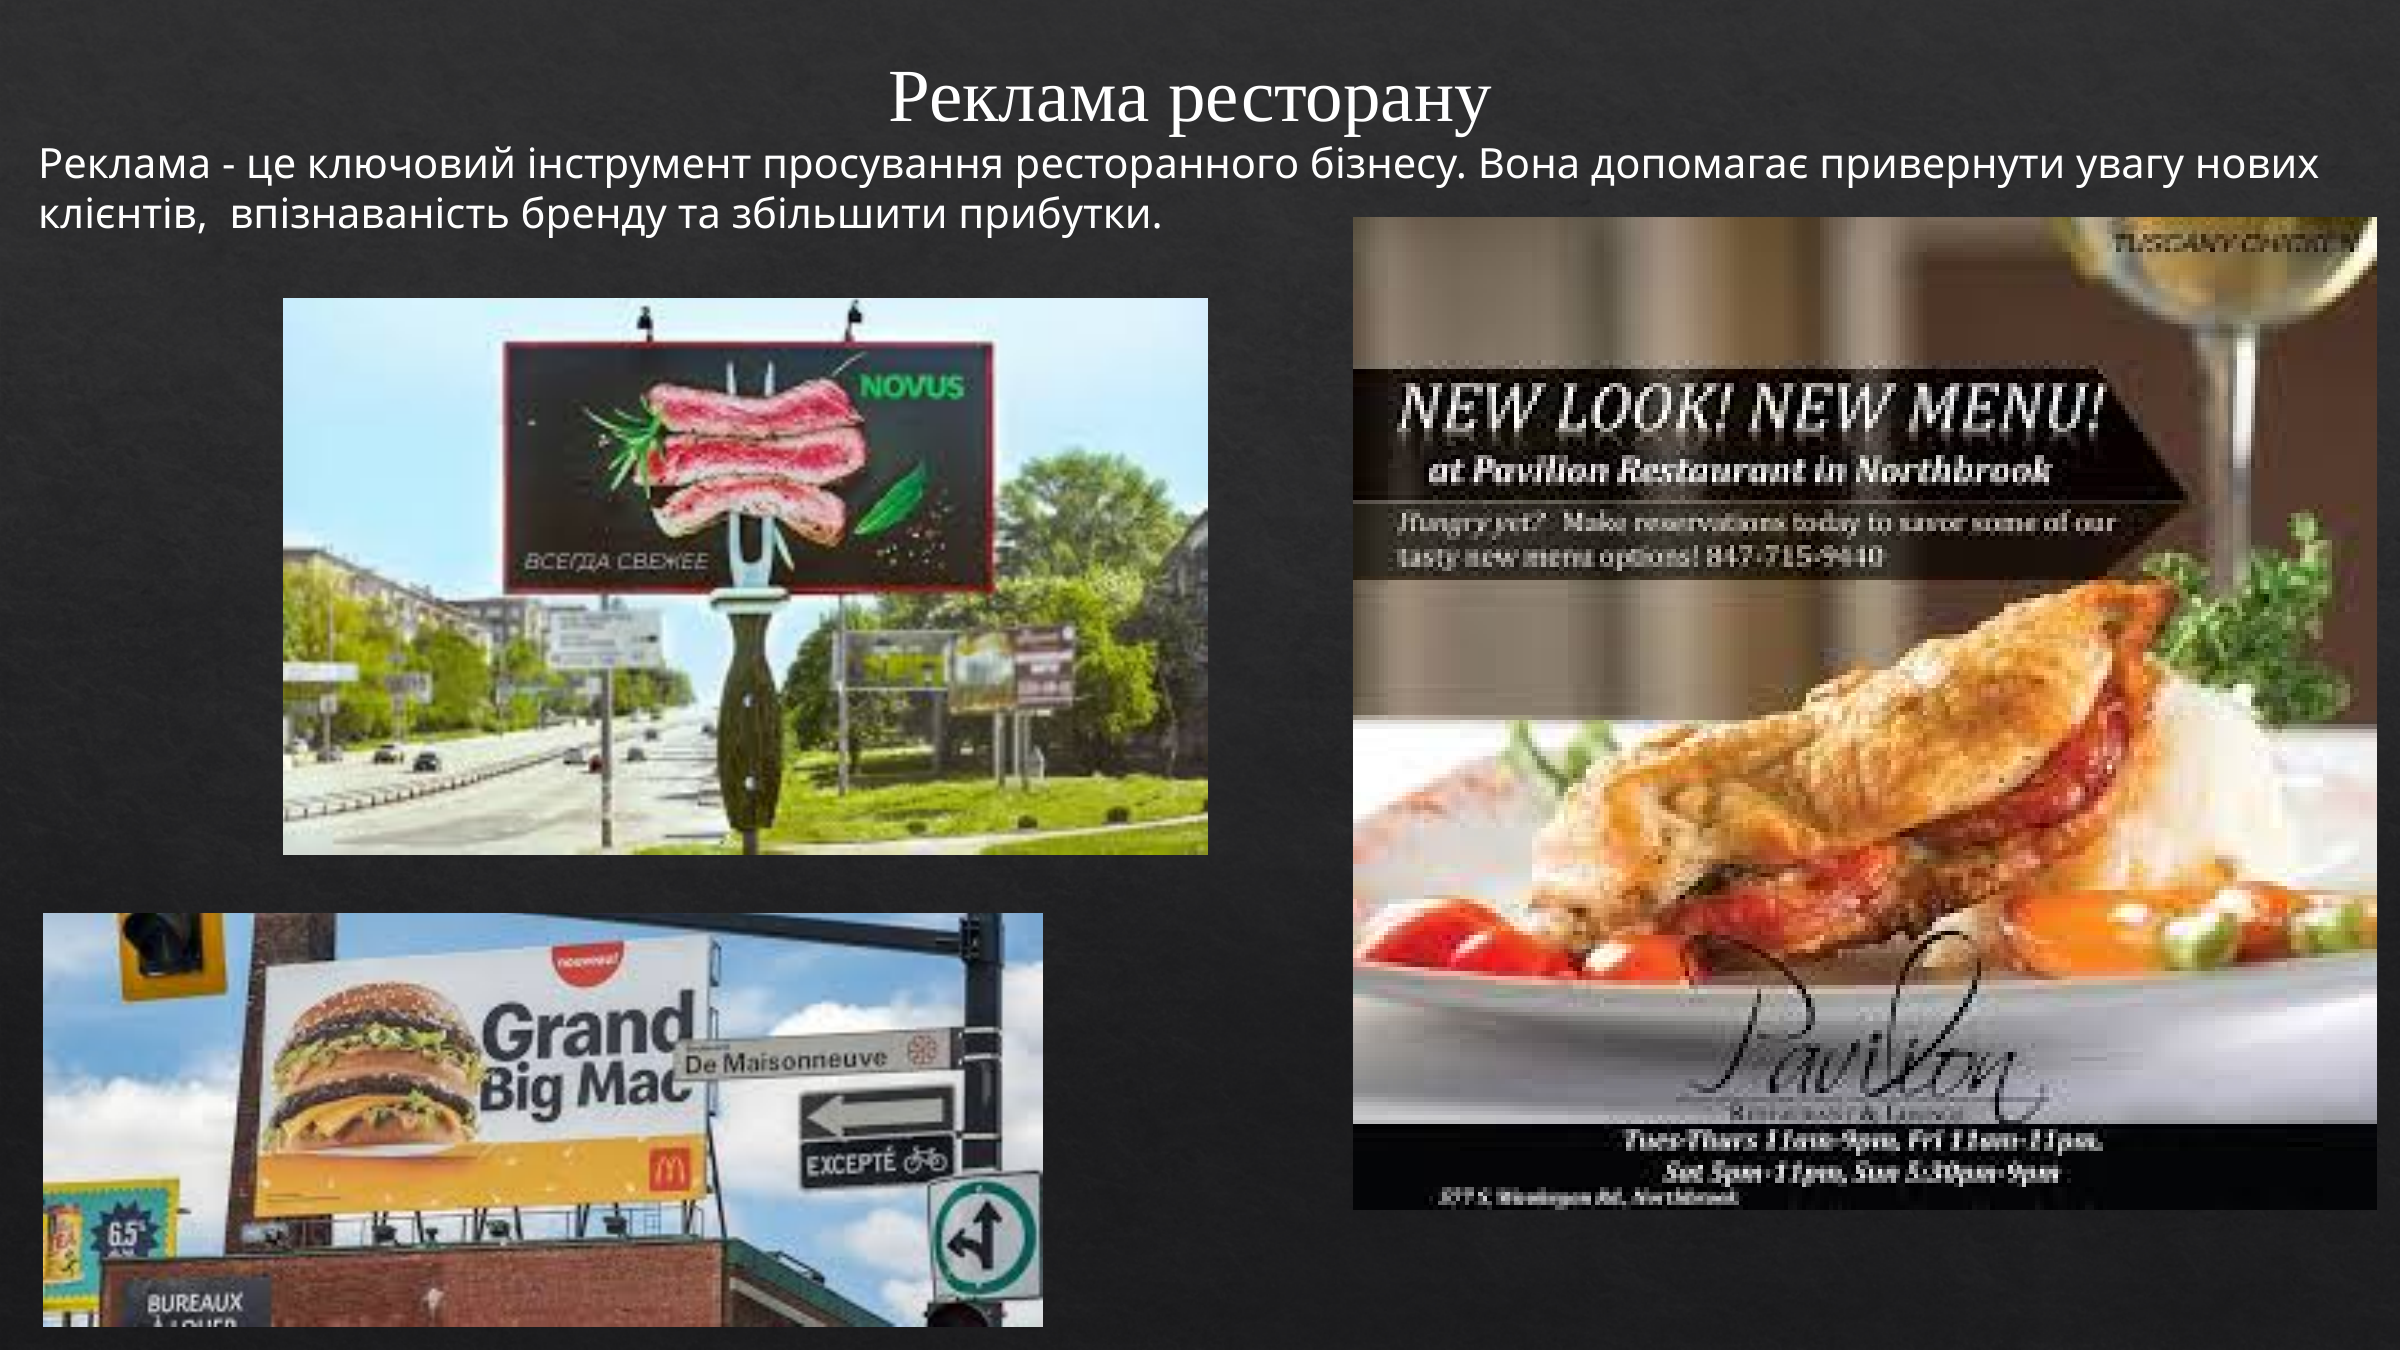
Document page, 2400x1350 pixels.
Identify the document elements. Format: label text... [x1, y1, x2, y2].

picture [283, 298, 1209, 855]
picture [1352, 217, 2377, 1211]
text_box Реклама ресторану Реклама - це ключовий інструмент просування ресторанного бізнесу. Вона допомагає привернути увагу нових клієнтів, впізнаваність бренду та збільшити прибутки. [23, 38, 2377, 334]
picture [42, 913, 1044, 1327]
